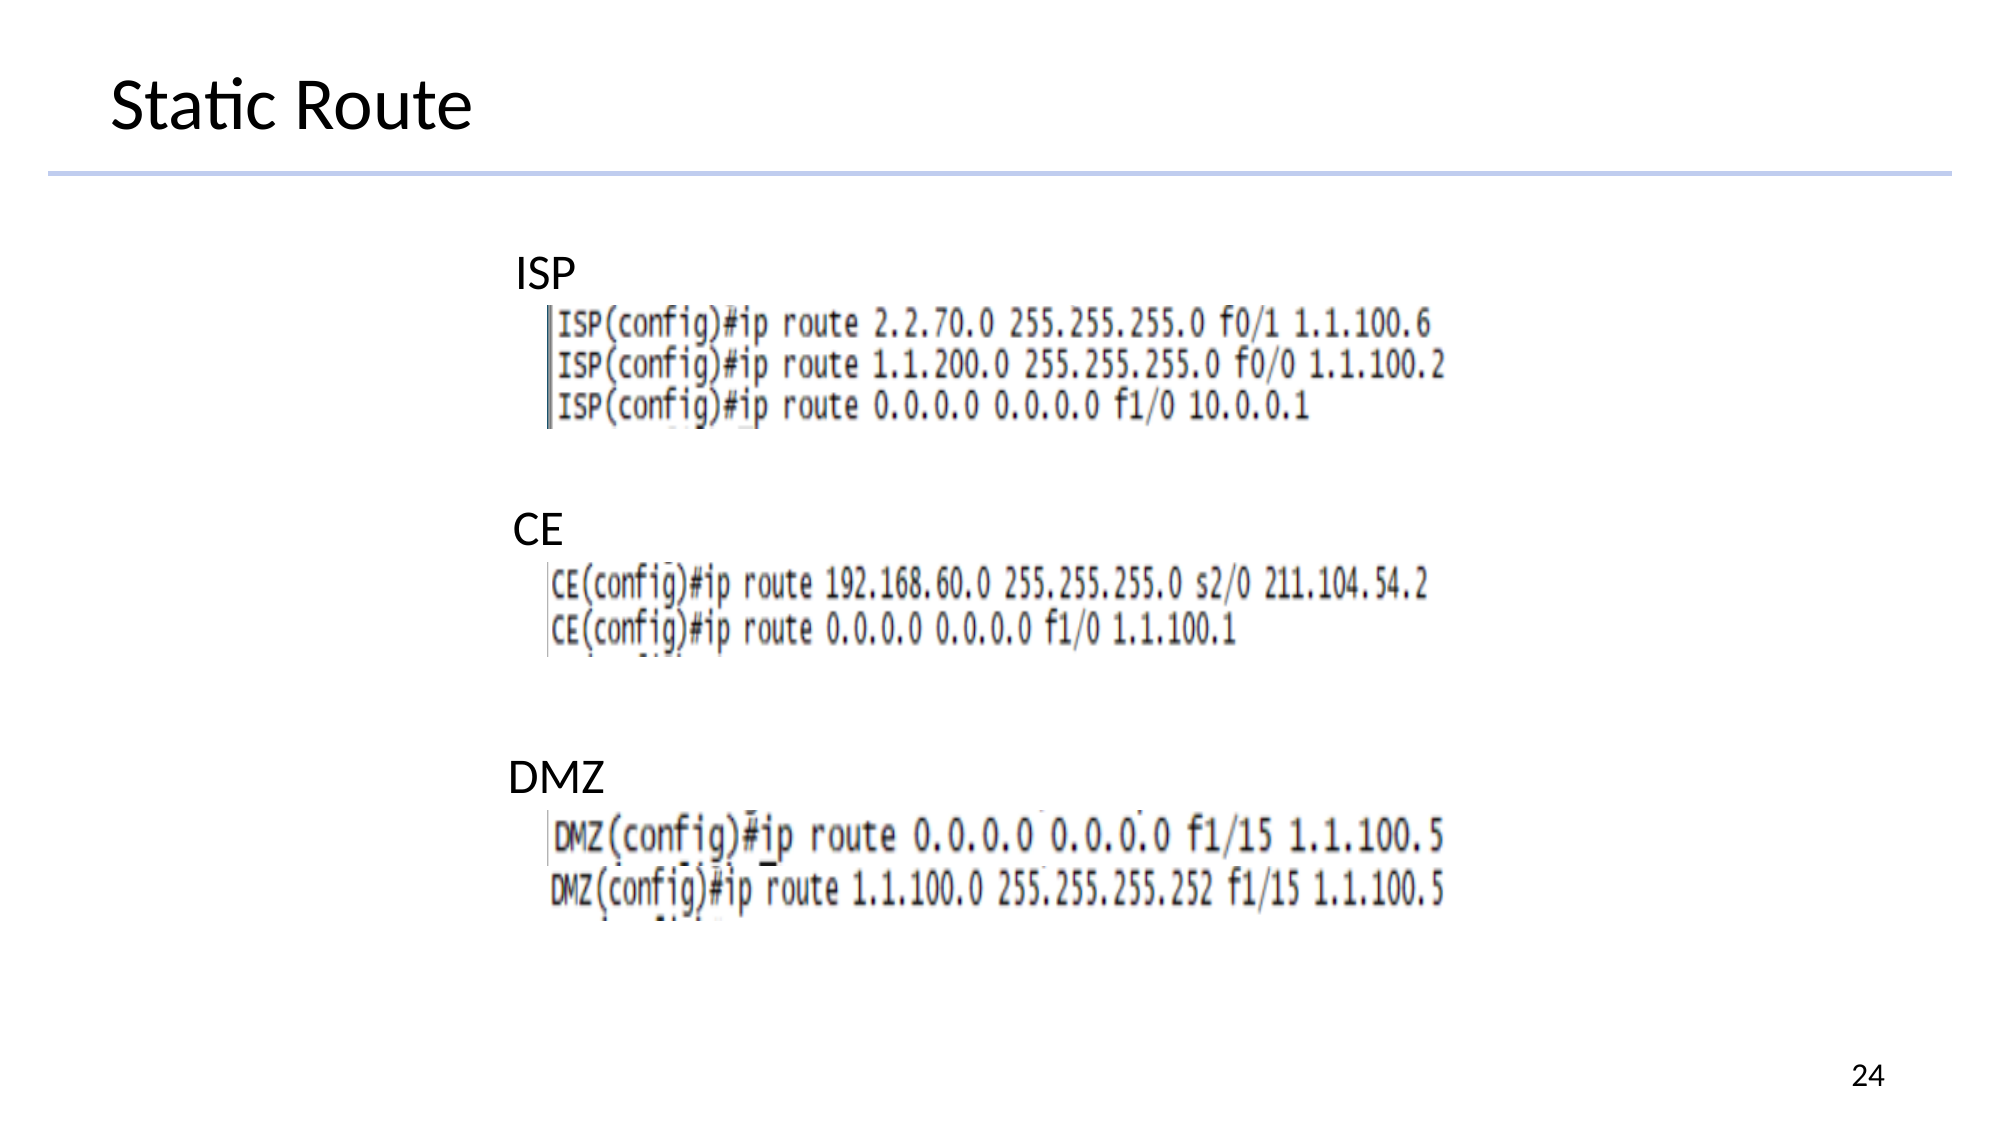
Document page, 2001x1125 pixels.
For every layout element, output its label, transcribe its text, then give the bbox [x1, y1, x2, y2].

picture [547, 561, 1453, 657]
picture [547, 810, 1453, 921]
slide_number 24 [1433, 1042, 1900, 1103]
text_box CE [498, 488, 598, 563]
text_box Static Route [95, 46, 1905, 152]
picture [547, 304, 1501, 429]
text_box ISP [500, 232, 600, 307]
text_box DMZ [493, 736, 653, 812]
